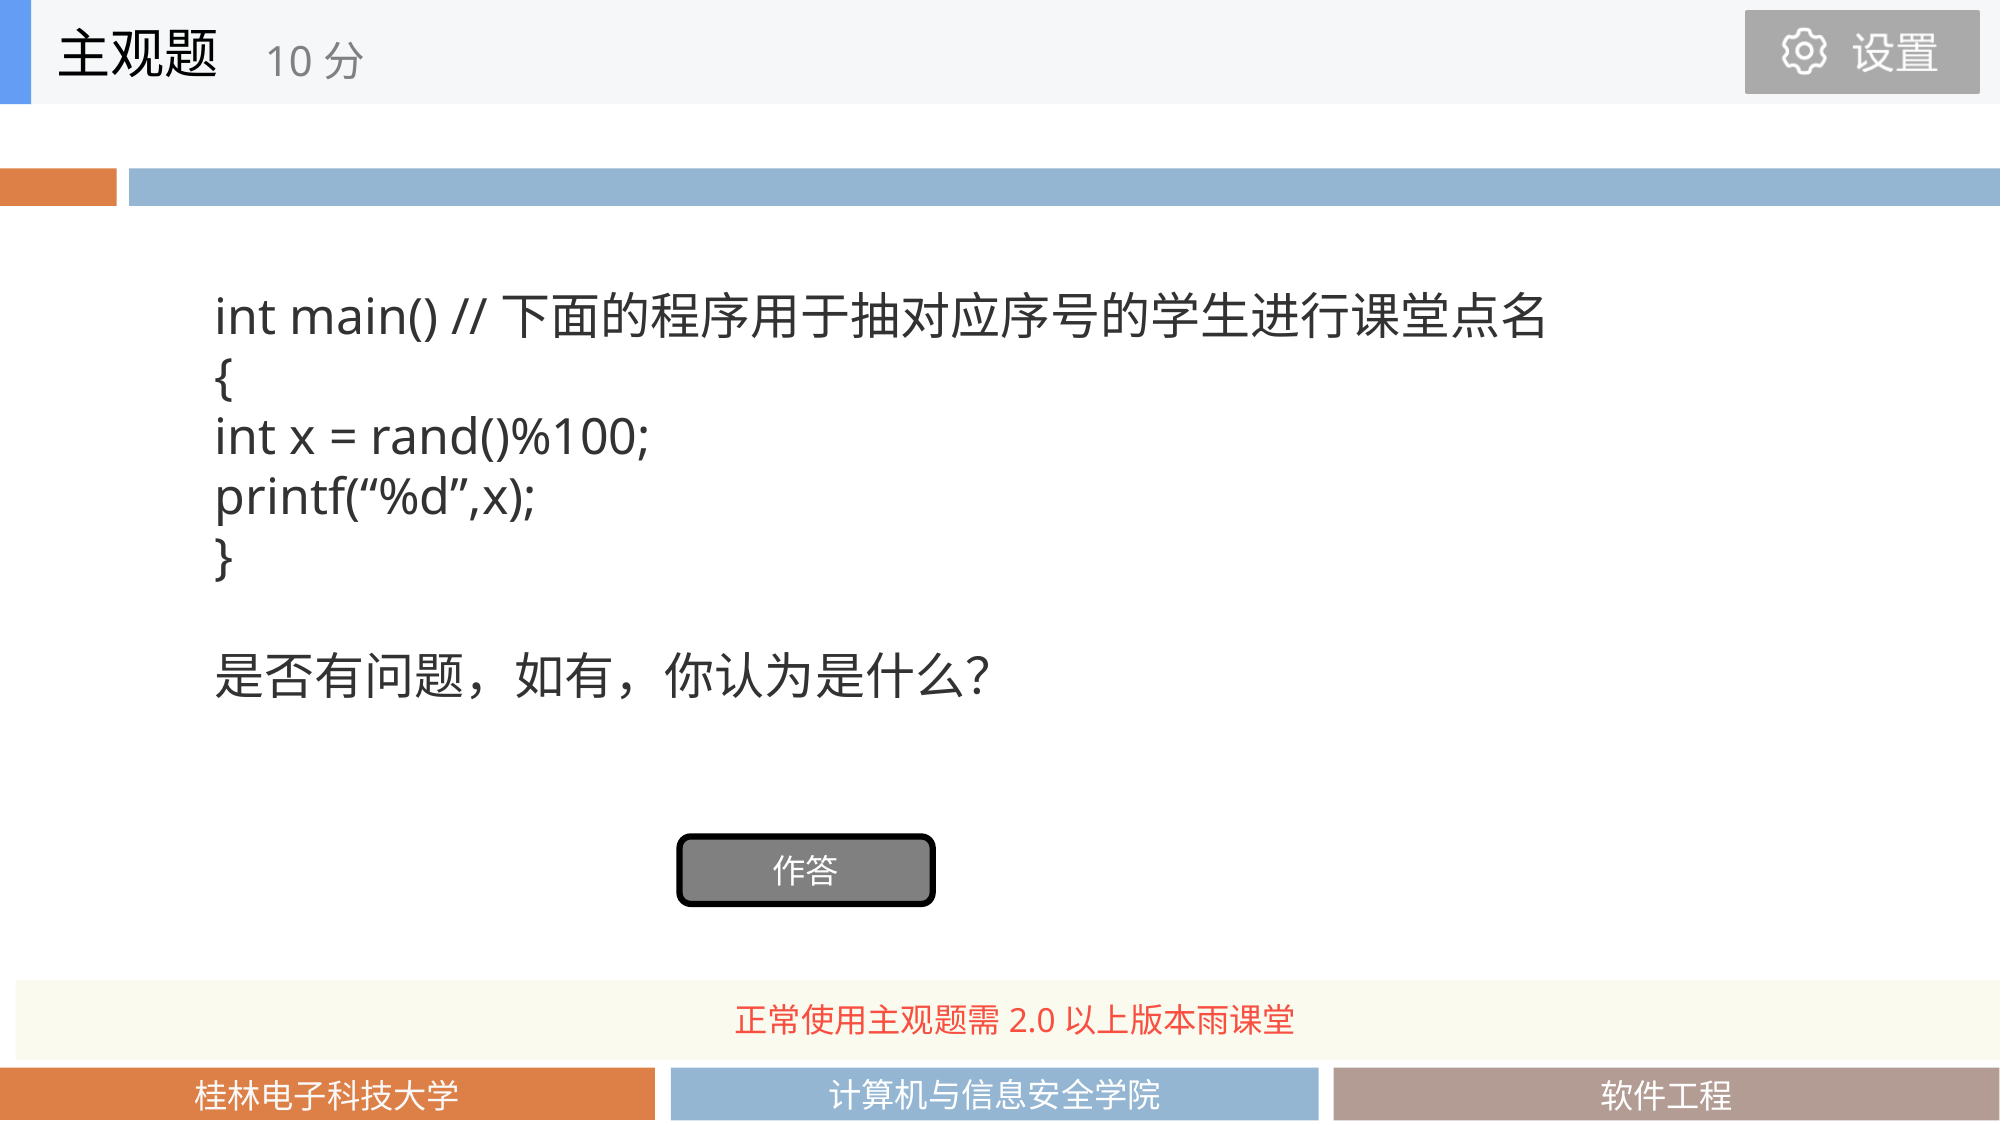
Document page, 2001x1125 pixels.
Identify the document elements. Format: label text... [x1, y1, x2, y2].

text_box 正常使用主观题需2.0以上版本雨课堂 [15, 979, 2000, 1060]
text_box int main() //下面的程序用于抽对应序号的学生进行课堂点名 { int x = rand()%100; printf(“%d”,x); } 是否有问题，如有，你认为是什么？ [200, 279, 1800, 711]
picture [1745, 10, 1980, 94]
text_box 作答 [679, 836, 933, 904]
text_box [0, 0, 2000, 105]
